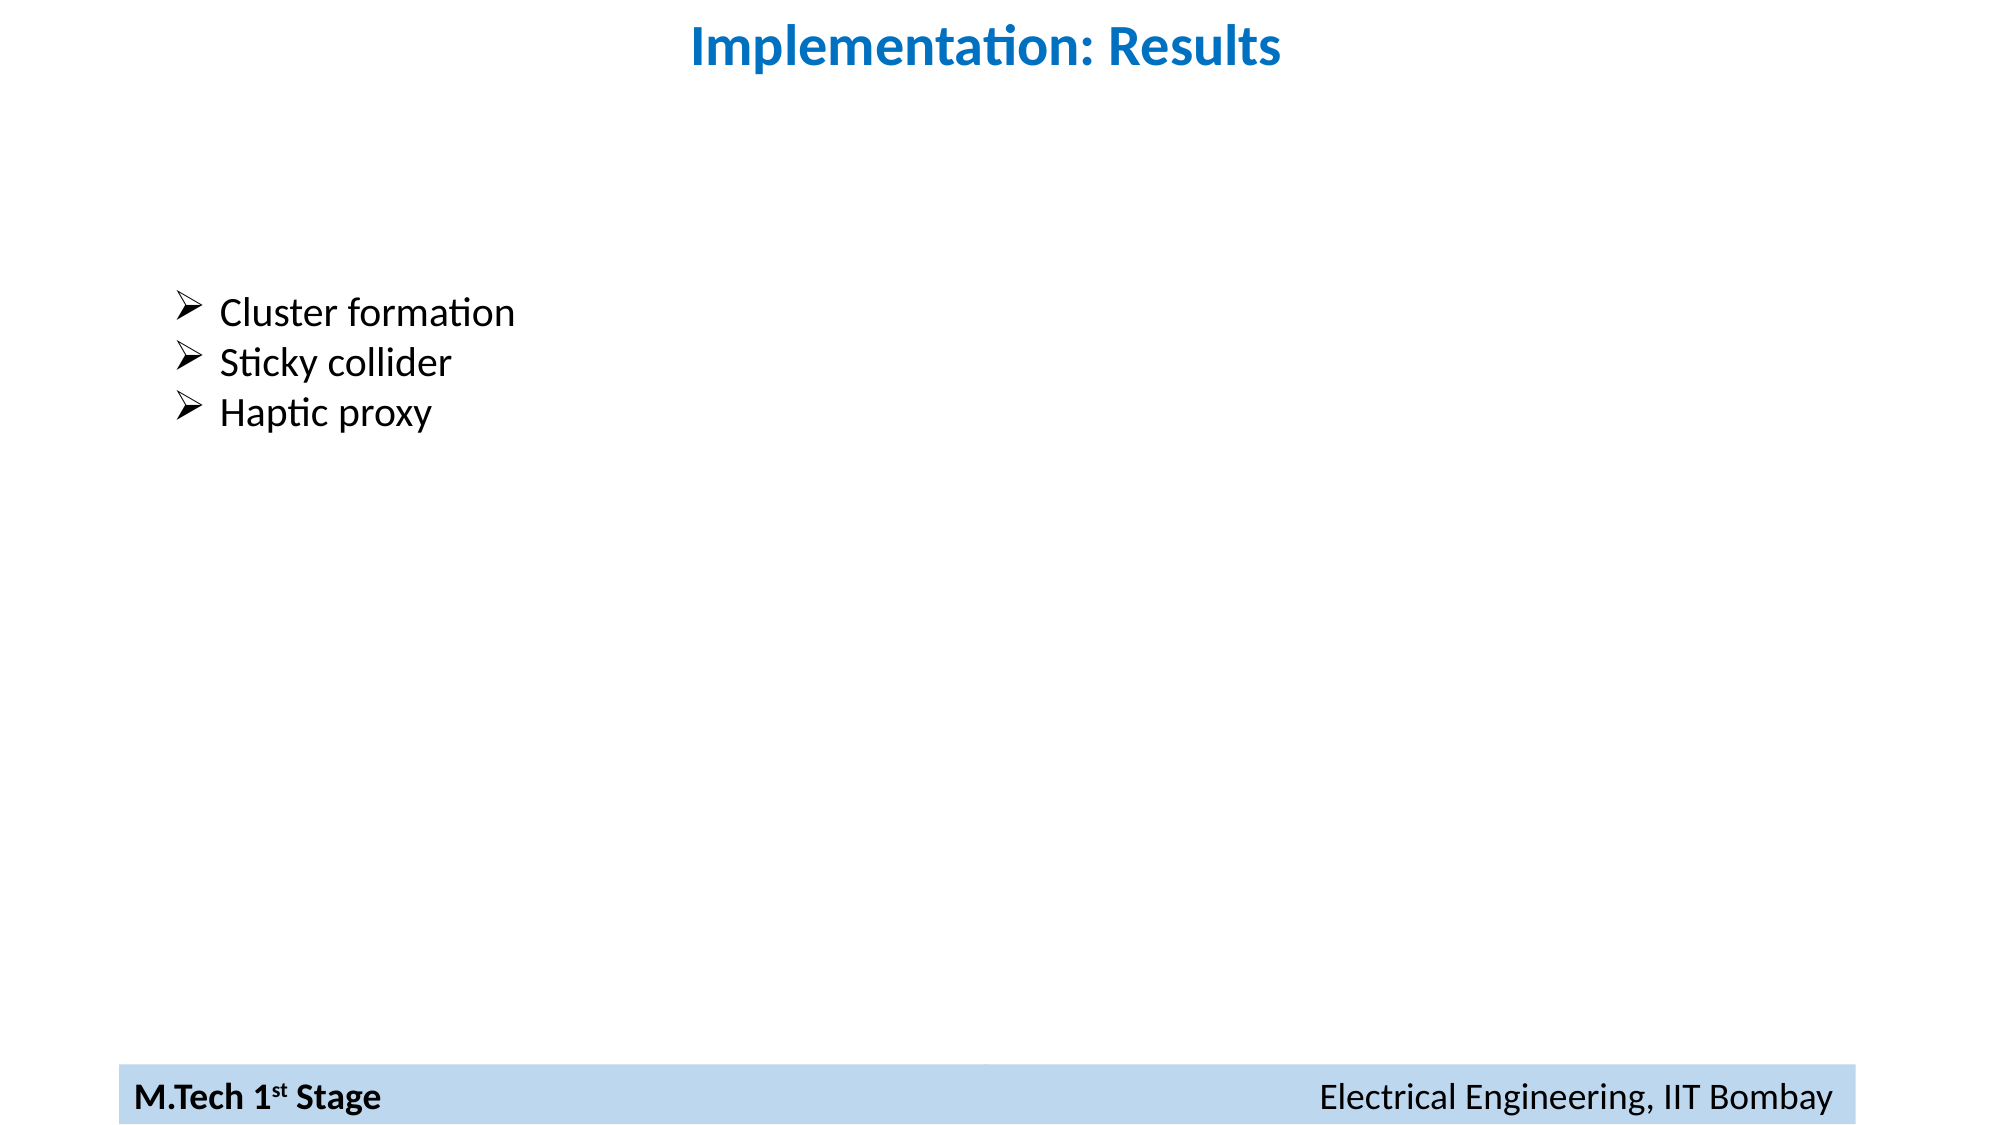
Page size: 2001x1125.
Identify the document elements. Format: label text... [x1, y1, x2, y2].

slide_number 20 [1412, 1042, 1863, 1103]
text_box Implementation: Results [675, 0, 1300, 85]
footer M. Tech I-Stage [662, 1042, 1338, 1103]
text_box M.Tech 1st Stage Electrical Engineering, IIT Bombay [119, 1064, 1856, 1125]
text_box Cluster formation Sticky collider Haptic proxy [83, 277, 1928, 493]
